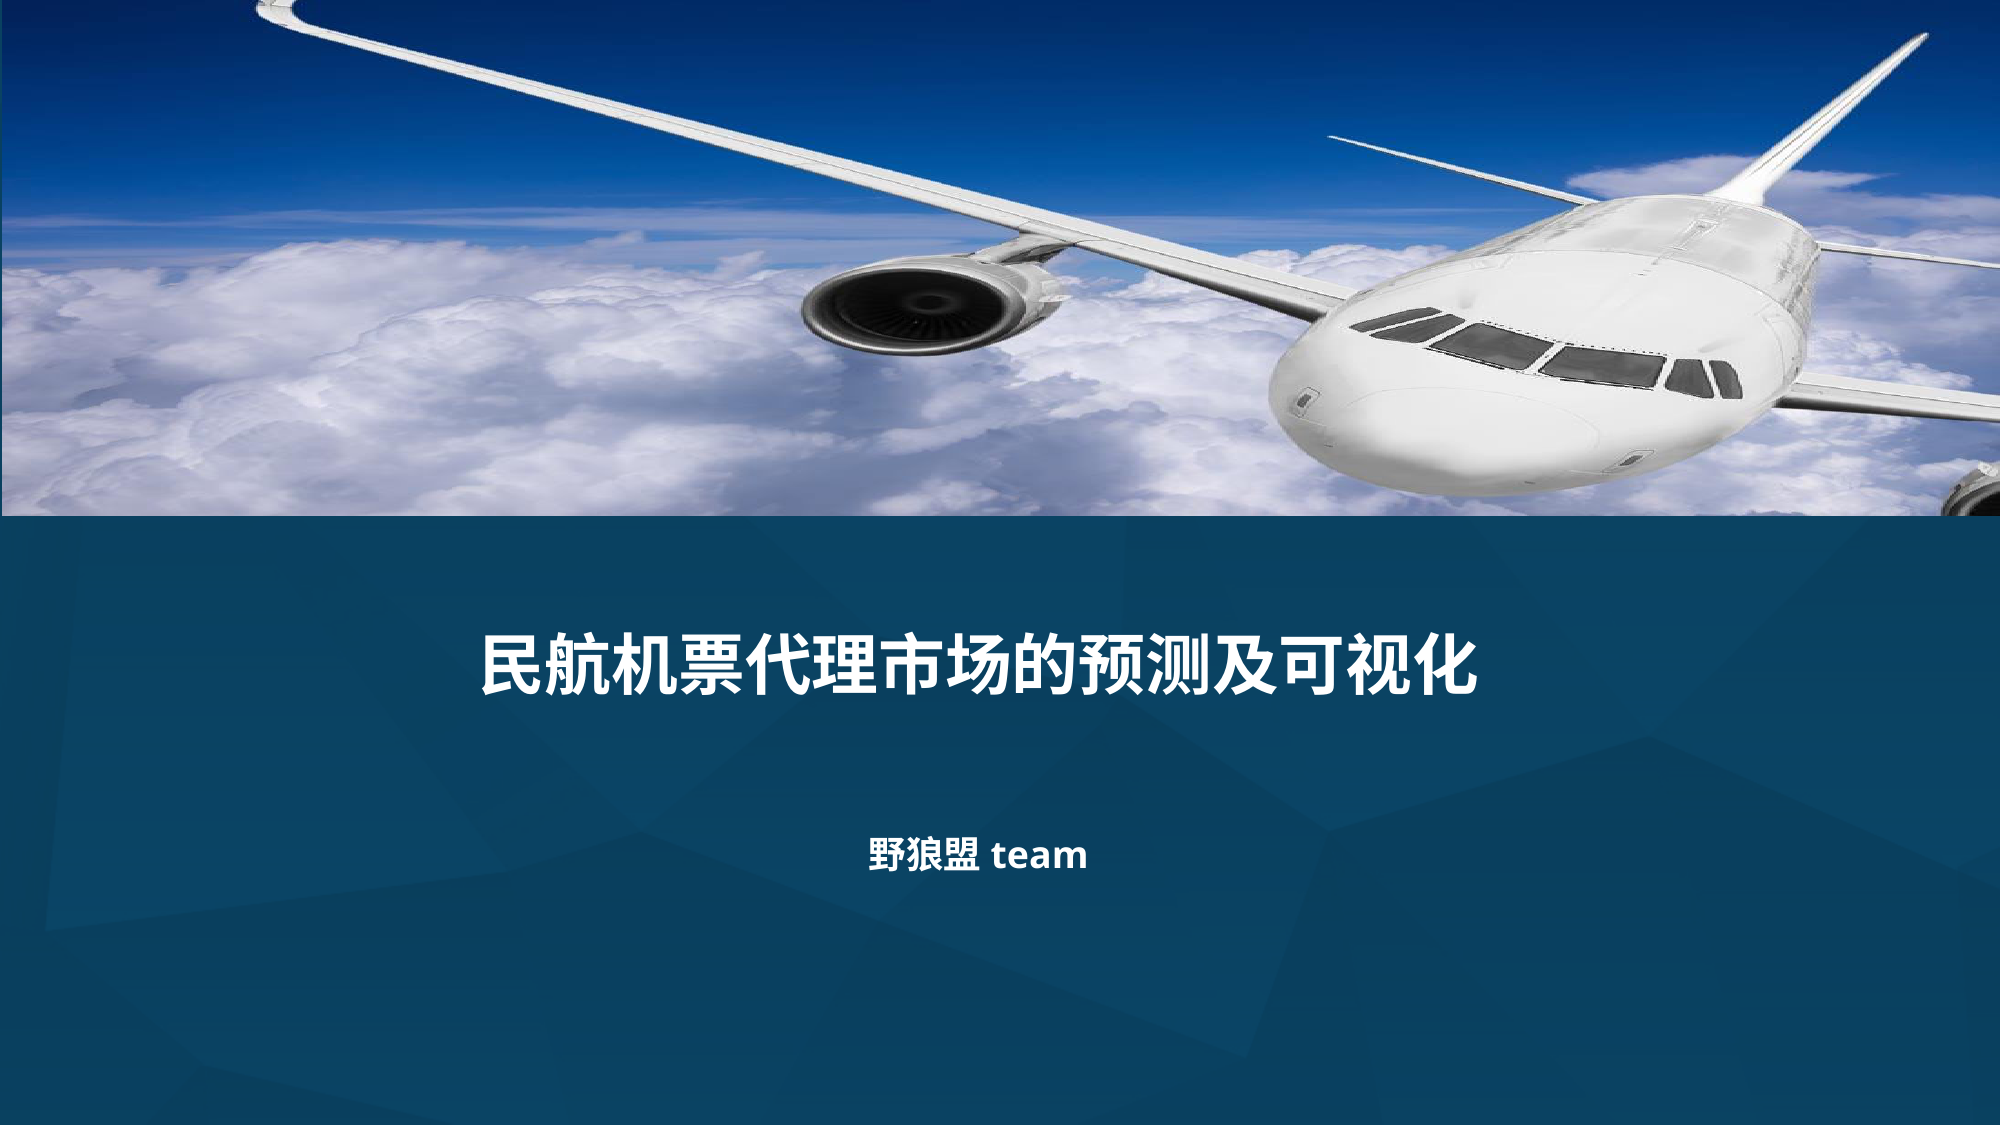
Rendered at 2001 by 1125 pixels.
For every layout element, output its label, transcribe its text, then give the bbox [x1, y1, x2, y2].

text_box 民航机票代理市场的预测及可视化 [352, 624, 1605, 715]
text_box 野狼盟team [854, 824, 1104, 884]
picture [0, 0, 2000, 1125]
